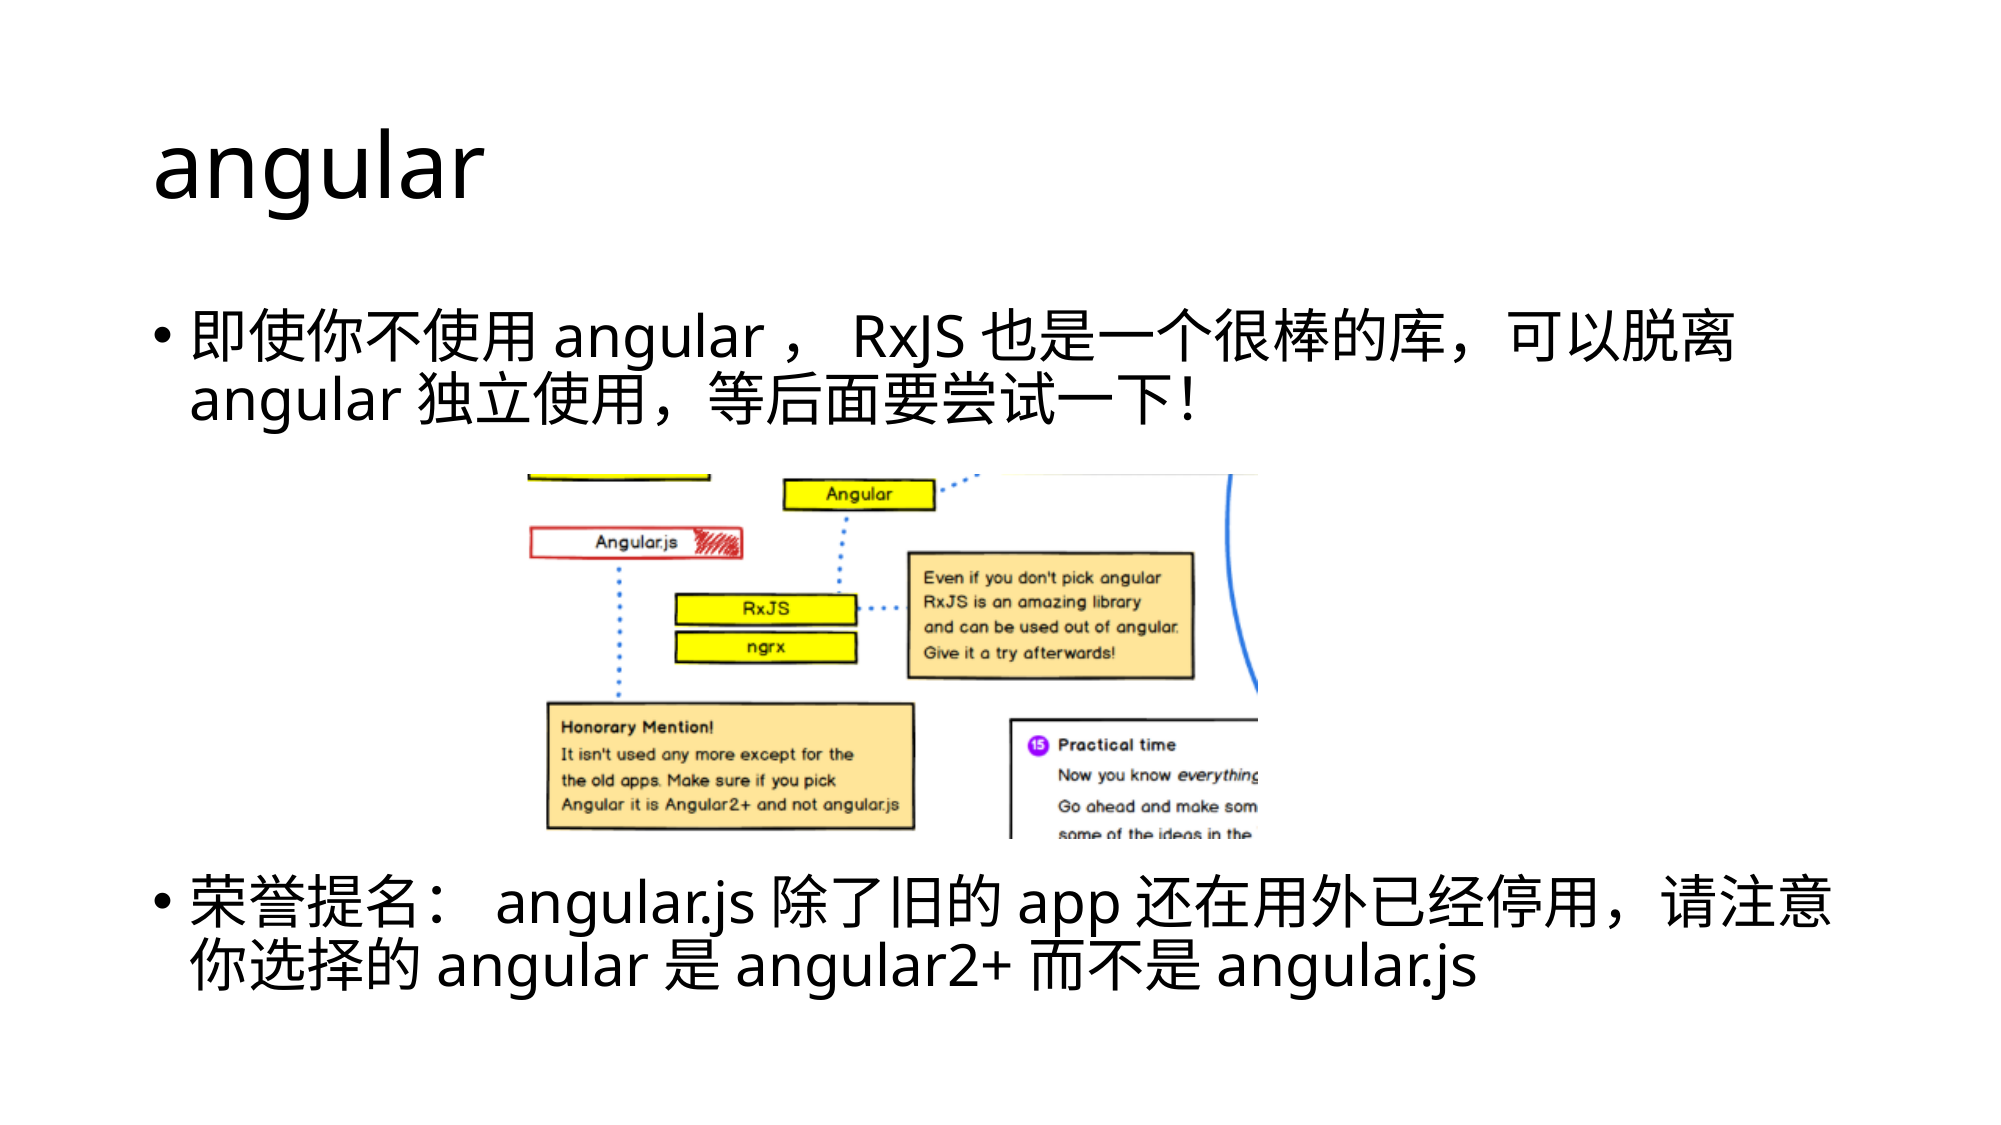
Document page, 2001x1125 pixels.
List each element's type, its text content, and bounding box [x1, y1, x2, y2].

list 即使你不使用angular，RxJS也是一个很棒的库，可以脱离angular独立使用，等后面要尝试一下！ 荣誉提名：angular.js除了旧的app还在用外已经停用，请注意你选择的angular是angular2+而不是angular.js [137, 299, 1863, 1014]
picture [481, 474, 1258, 839]
title angular [137, 59, 1863, 278]
